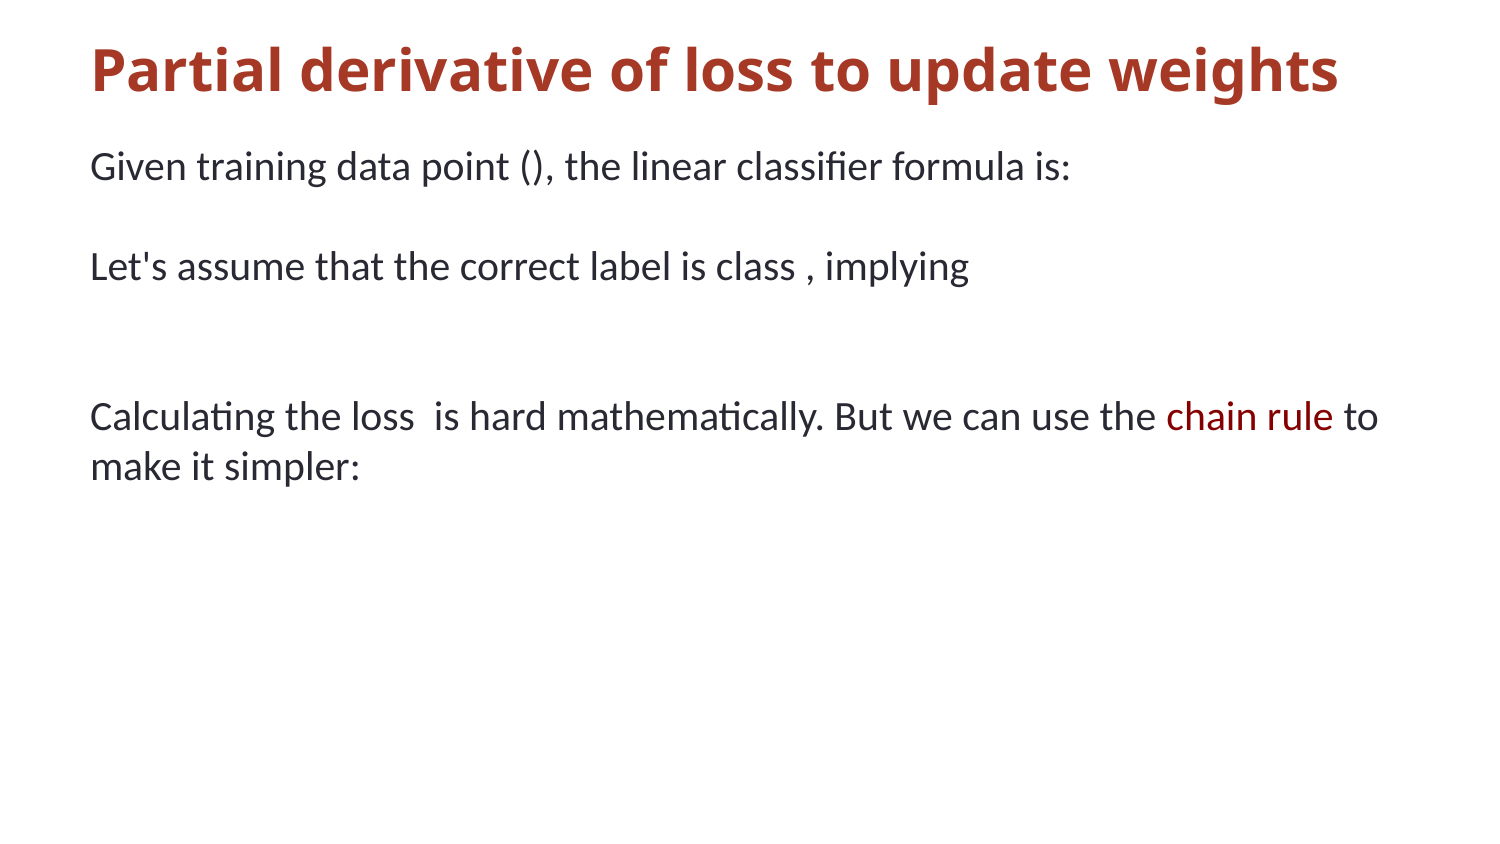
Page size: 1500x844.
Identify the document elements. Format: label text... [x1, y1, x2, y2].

title Partial derivative of loss to update weights [75, 24, 1425, 113]
